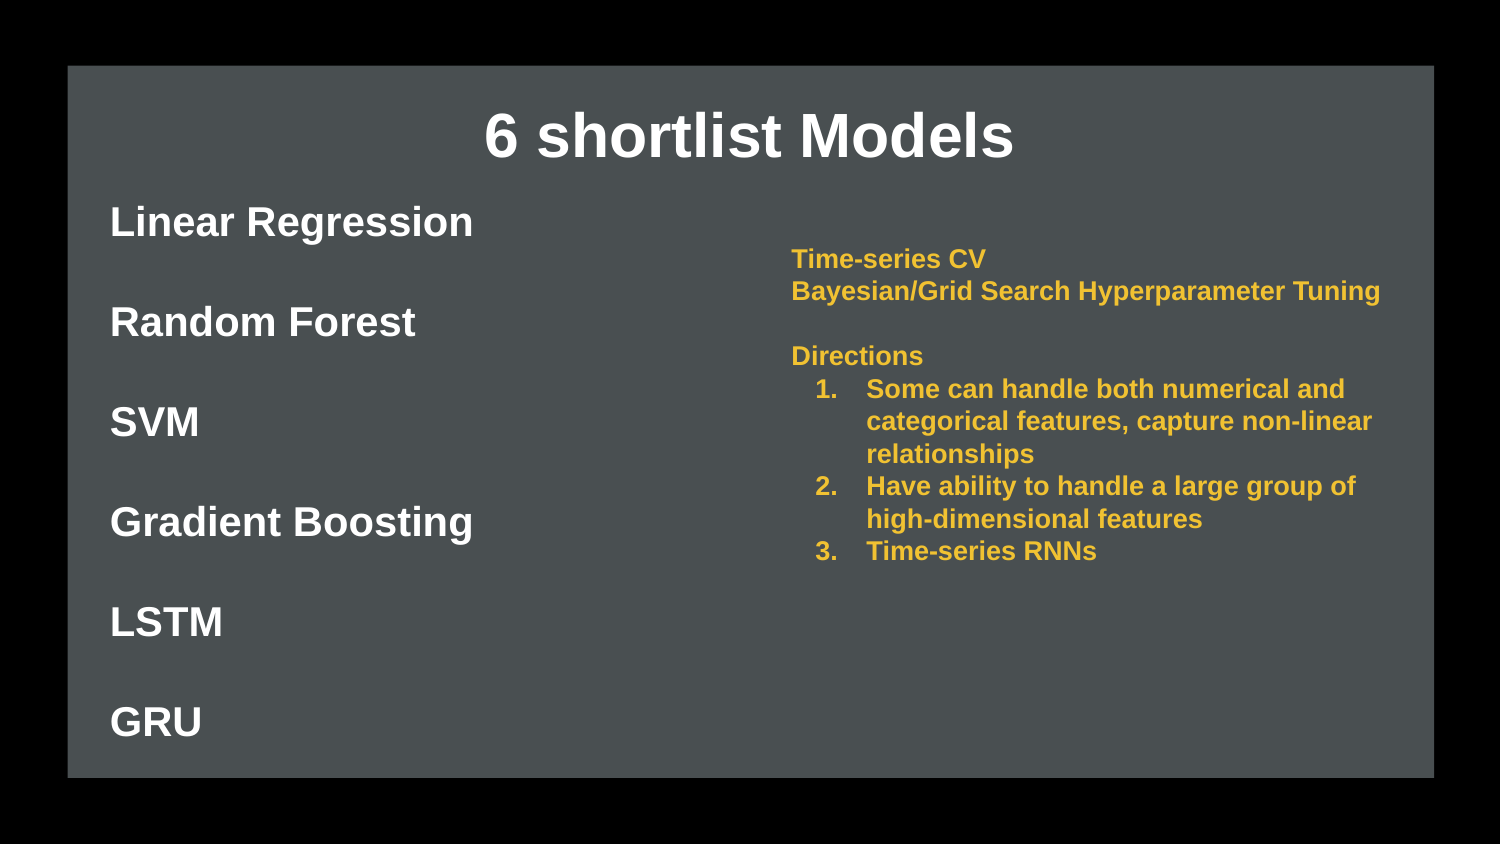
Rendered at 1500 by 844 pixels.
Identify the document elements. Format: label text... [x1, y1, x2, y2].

title 6 shortlist Models [469, 95, 1500, 171]
text_box Linear Regression Random Forest SVM Gradient Boosting LSTM GRU [94, 179, 624, 760]
text_box Time-series CV Bayesian/Grid Search Hyperparameter Tuning Directions Some can handle both numerical and categorical features, capture non-linear relationships Have ability to handle a large group of high-dimensional features Time-series RNNs [776, 226, 1399, 614]
